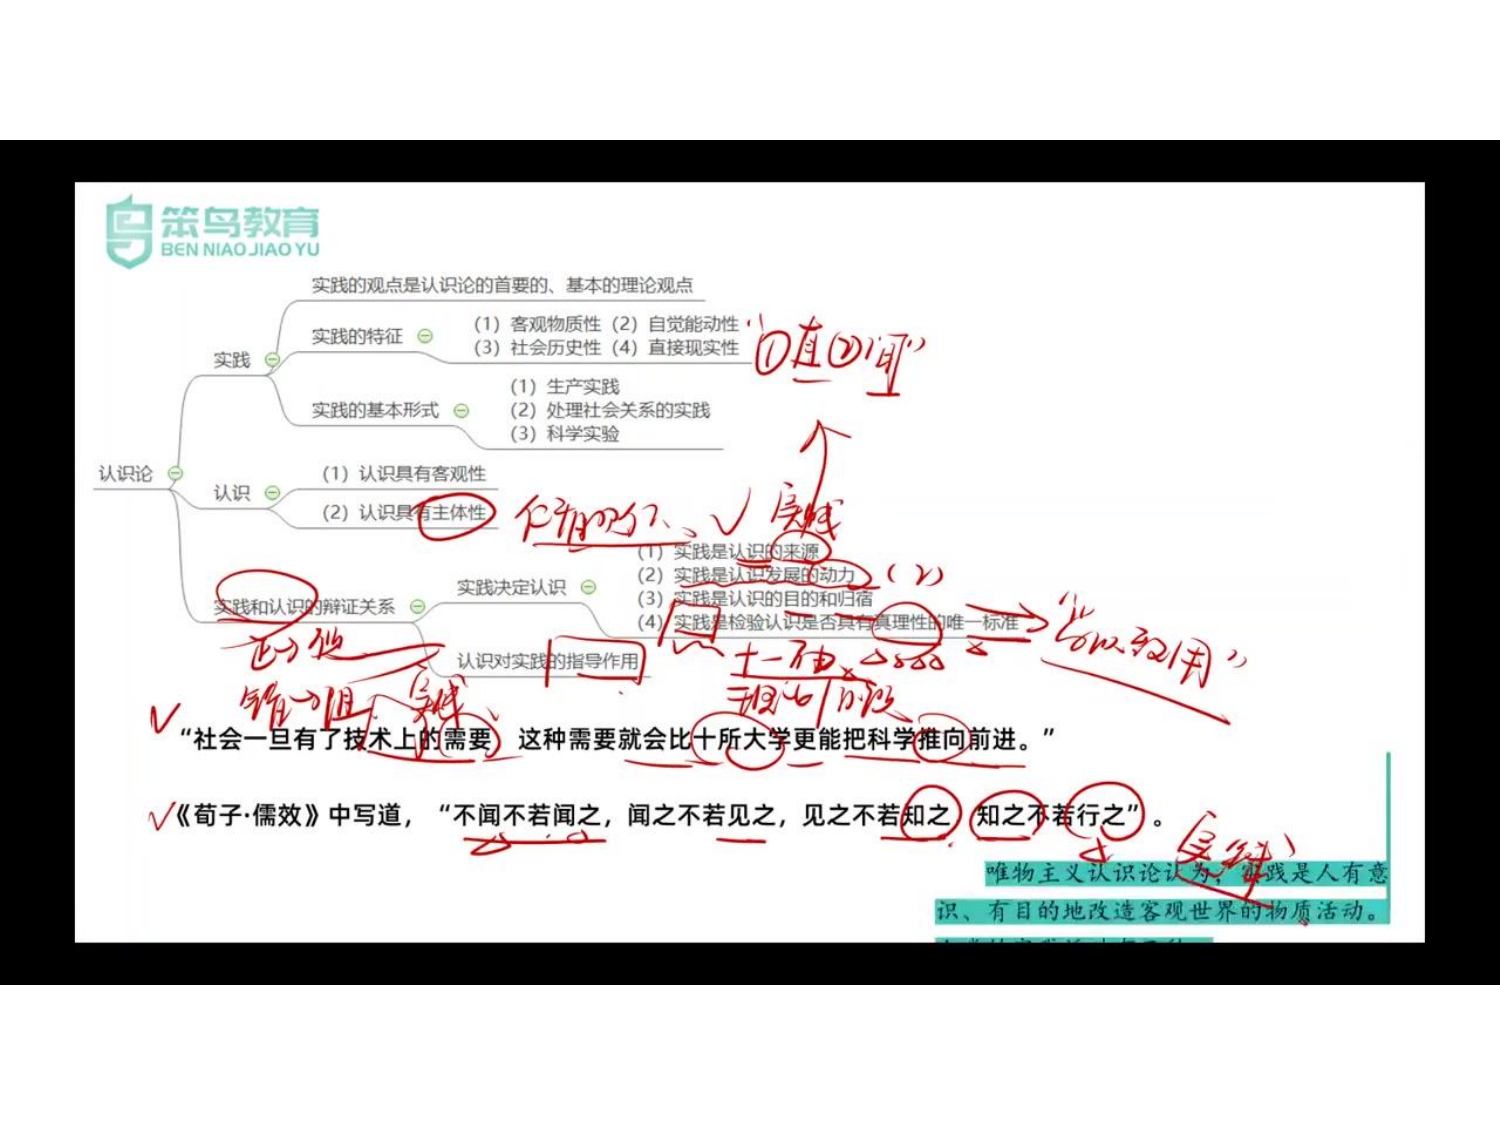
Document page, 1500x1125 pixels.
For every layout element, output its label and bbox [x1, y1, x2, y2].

picture [0, 140, 1500, 985]
